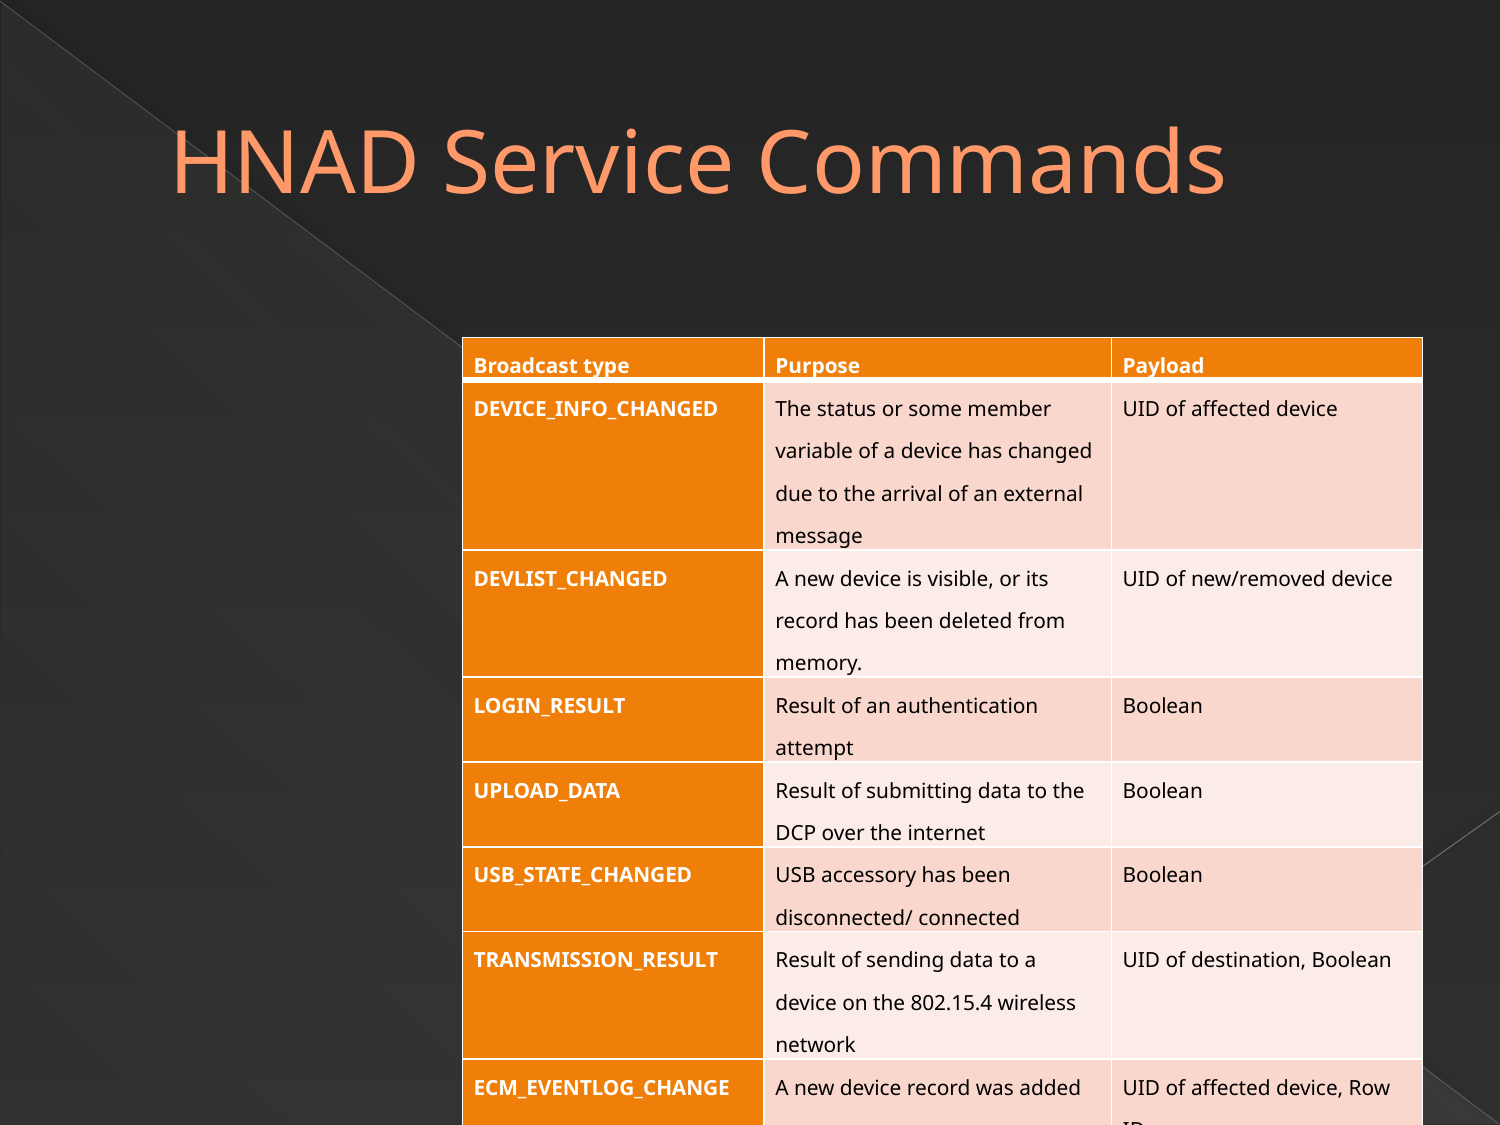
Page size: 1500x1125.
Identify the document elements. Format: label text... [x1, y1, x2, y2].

table_cell Result of submitting data to the DCP over the internet [765, 763, 1111, 846]
table_cell Boolean [1112, 848, 1422, 931]
table_cell Result of an authentication attempt [765, 678, 1111, 761]
table_header Purpose [765, 338, 1111, 377]
table_cell ECM_EVENTLOG_CHANGE [463, 1060, 763, 1125]
title HNAD Service Commands [75, 43, 1425, 274]
table_cell UID of affected device [1112, 383, 1422, 549]
table_cell TRANSMISSION_RESULT [463, 932, 763, 1058]
table_cell Boolean [1112, 763, 1422, 846]
table_cell The status or some member variable of a device has changed due to the arrival of an external message [765, 383, 1111, 549]
table_cell USB accessory has been disconnected/ connected [765, 848, 1111, 931]
table_cell Boolean [1112, 678, 1422, 761]
table_cell UID of affected device, Row ID [1112, 1060, 1422, 1125]
table_cell UID of new/removed device [1112, 551, 1422, 676]
table_cell UPLOAD_DATA [463, 763, 763, 846]
table_header Payload [1112, 338, 1422, 377]
table_cell A new device is visible, or its record has been deleted from memory. [765, 551, 1111, 676]
table_cell DEVLIST_CHANGED [463, 551, 763, 676]
table_cell USB_STATE_CHANGED [463, 848, 763, 931]
table_header Broadcast type [463, 338, 763, 377]
table_cell Result of sending data to a device on the 802.15.4 wireless network [765, 932, 1111, 1058]
table_cell UID of destination, Boolean [1112, 932, 1422, 1058]
table_cell A new device record was added [765, 1060, 1111, 1125]
table_cell DEVICE_INFO_CHANGED [463, 383, 763, 549]
table_cell LOGIN_RESULT [463, 678, 763, 761]
